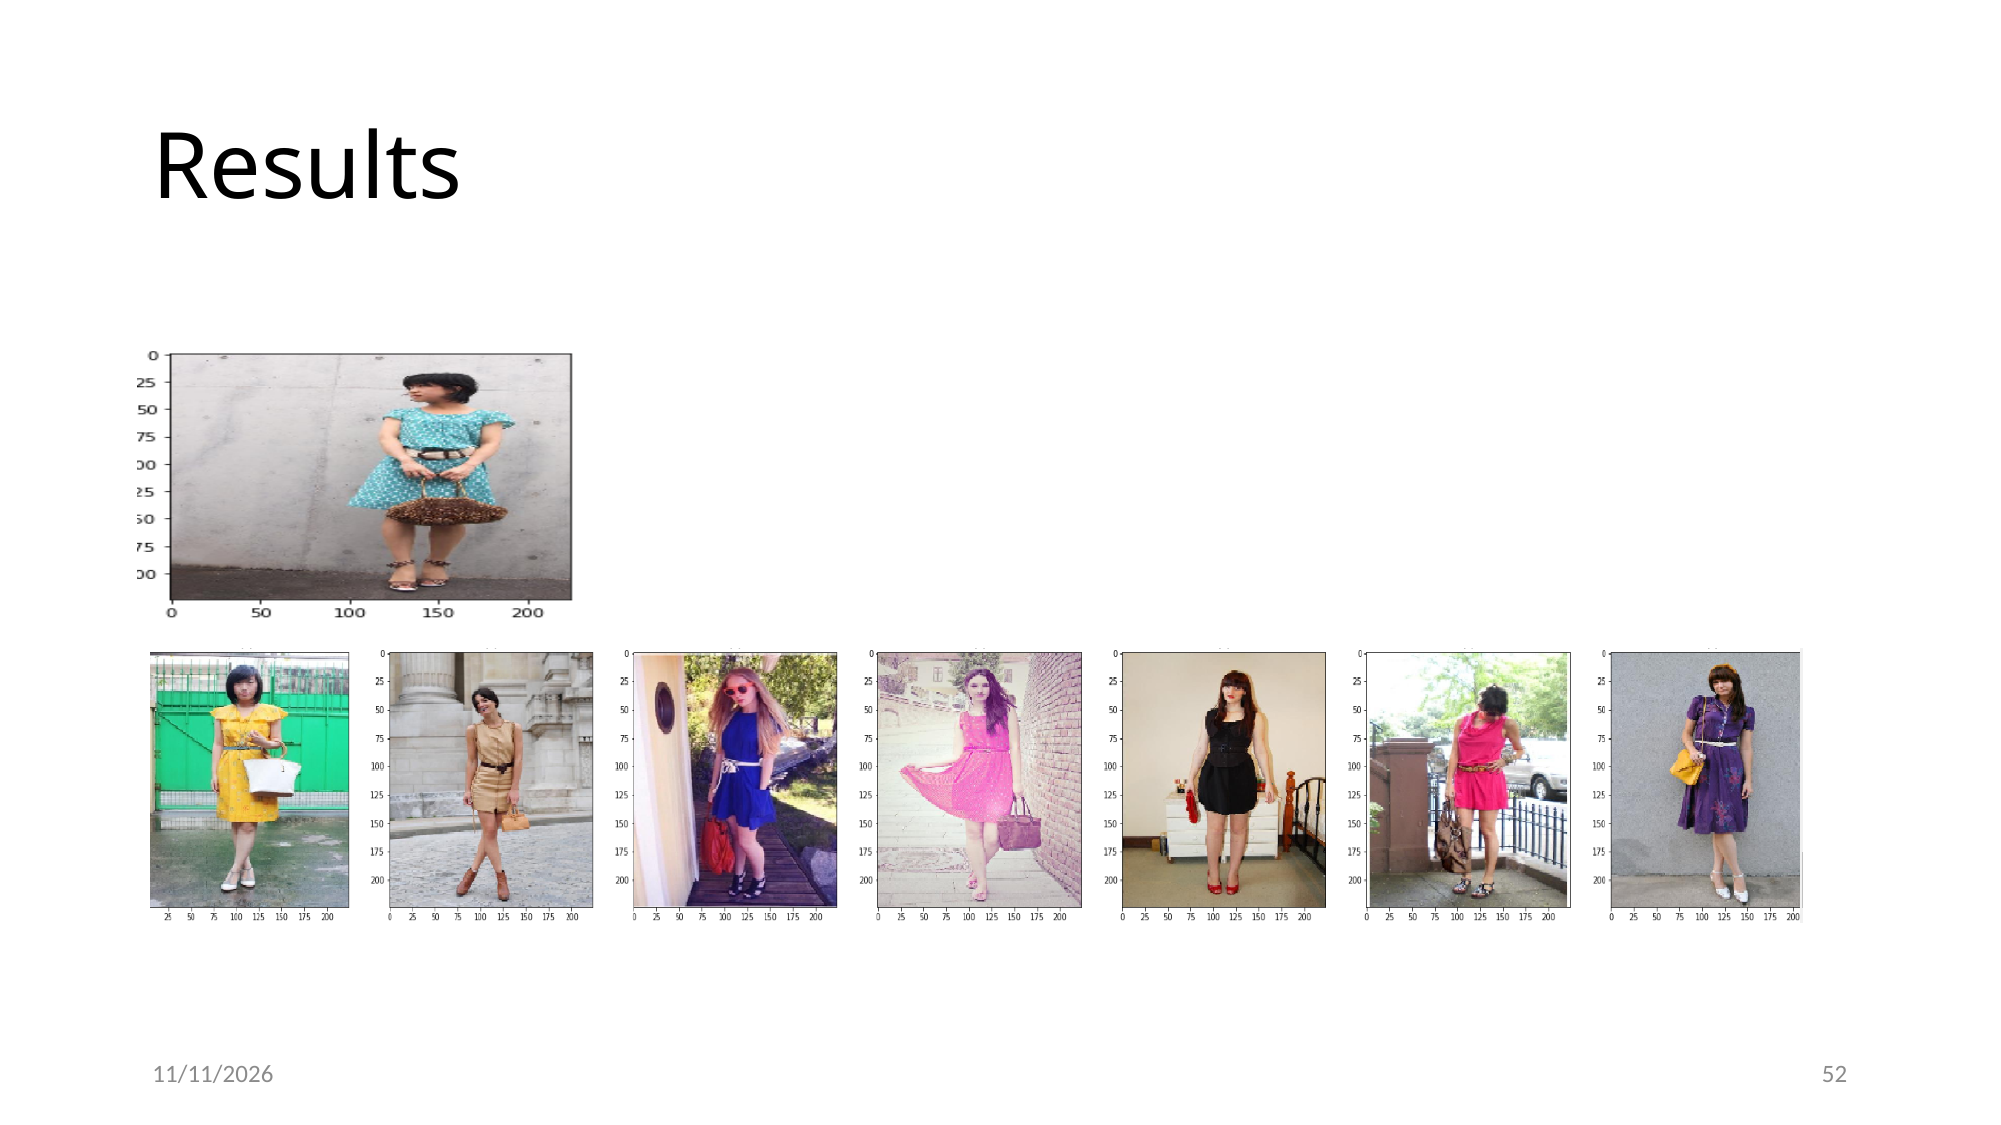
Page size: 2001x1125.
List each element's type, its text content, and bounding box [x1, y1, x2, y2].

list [137, 349, 600, 623]
picture [148, 648, 1803, 923]
title Results [137, 59, 1863, 278]
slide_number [137, 1042, 588, 1103]
slide_number 52 [1412, 1042, 1863, 1103]
